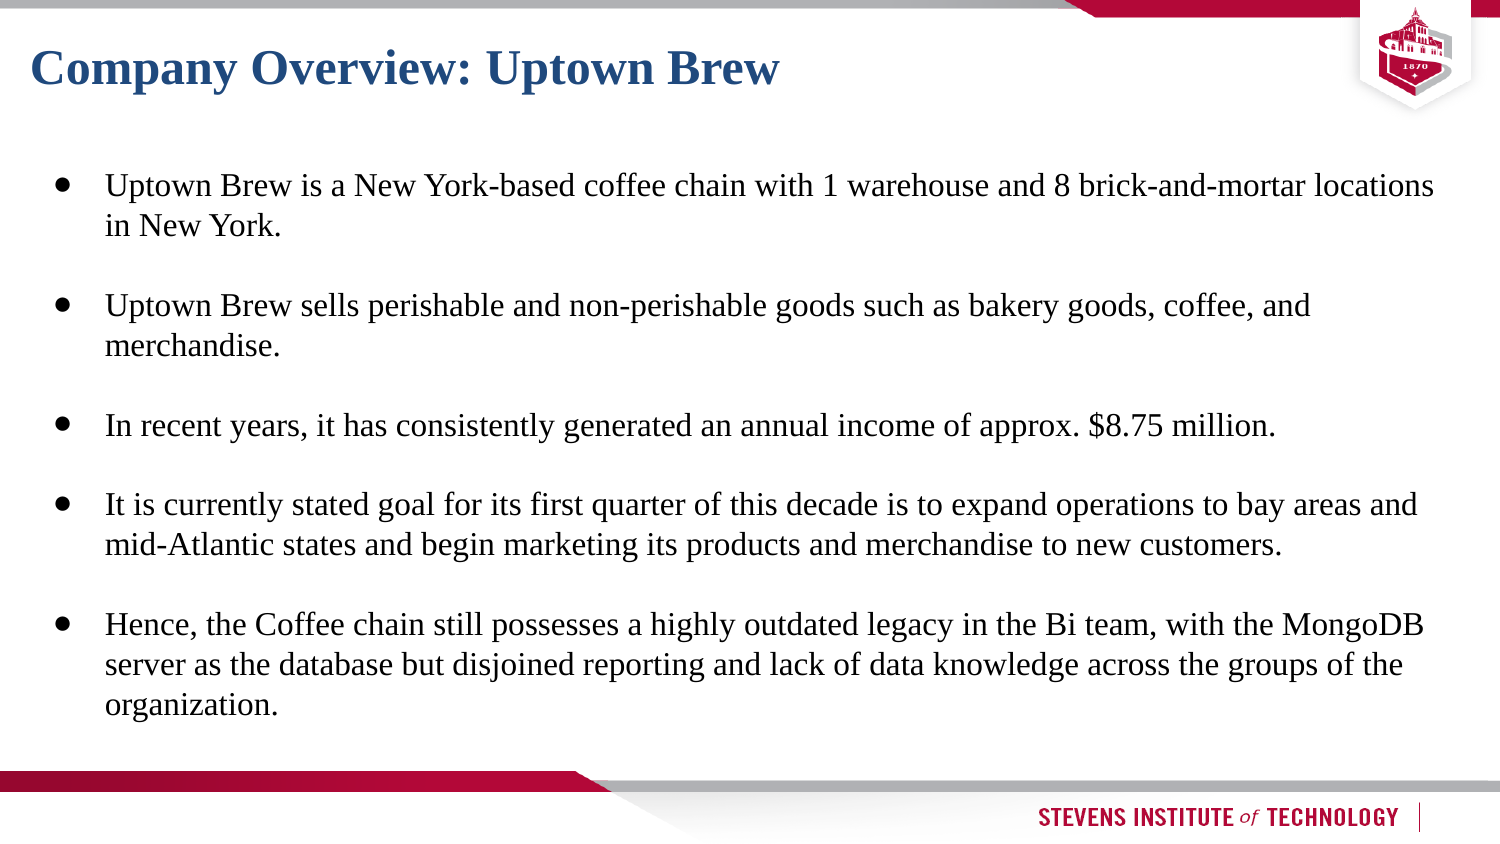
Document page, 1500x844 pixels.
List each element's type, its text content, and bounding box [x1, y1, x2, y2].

title Company Overview: Uptown Brew [14, 18, 1413, 112]
list Uptown Brew is a New York-based coffee chain with 1 warehouse and 8 brick-and-mortar locations in New York. Uptown Brew sells perishable and non-perishable goods such as bakery goods, coffee, and merchandise. In recent years, it has consistently generated an annual income of approx. $8.75 million. It is currently stated goal for its first quarter of this decade is to expand operations to bay areas and mid-Atlantic states and begin marketing its products and merchandise to new customers. Hence, the Coffee chain still possesses a highly outdated legacy in the Bi team, with the MongoDB server as the database but disjoined reporting and lack of data knowledge across the groups of the organization. [14, 122, 1461, 763]
picture [0, 771, 1500, 844]
picture [0, 0, 1500, 120]
